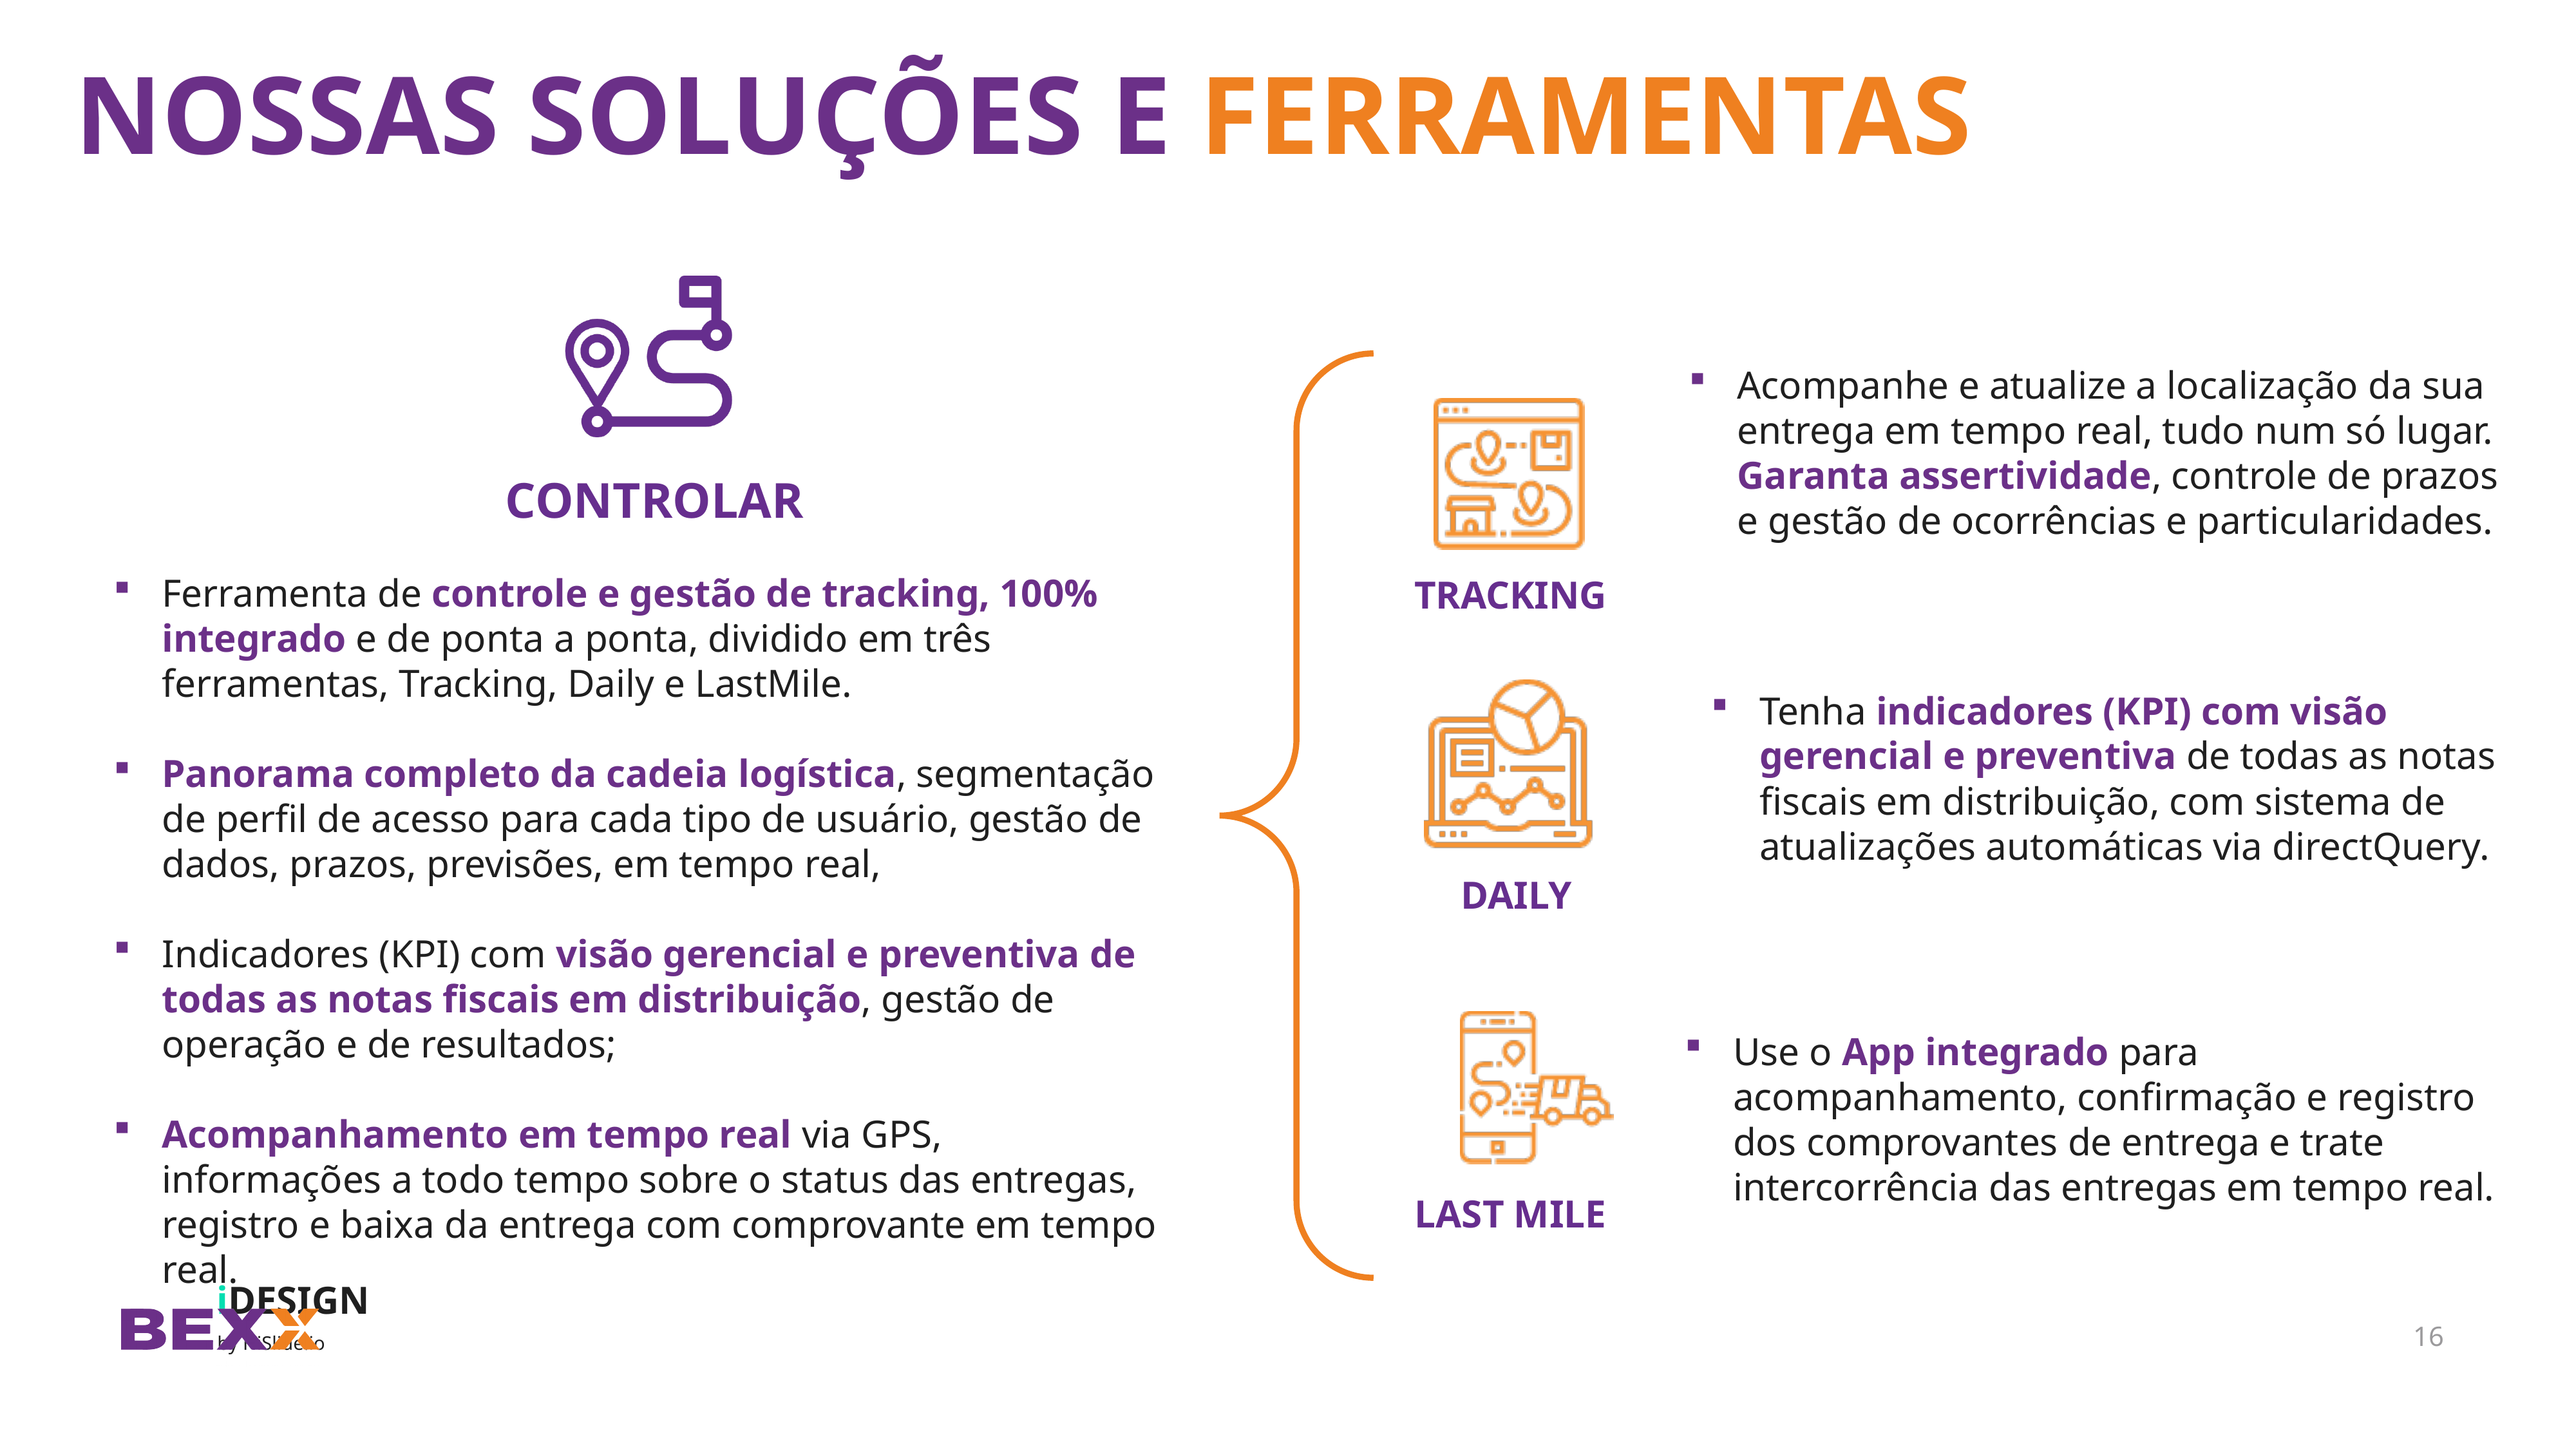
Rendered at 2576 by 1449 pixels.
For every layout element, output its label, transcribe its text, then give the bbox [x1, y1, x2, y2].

text_box Acompanhe e atualize a localização da sua entrega em tempo real, tudo num só lugar. Garanta assertividade, controle de prazos e gestão de ocorrências e particularidades. [1679, 356, 2515, 547]
picture [1433, 398, 1585, 550]
picture [107, 1264, 336, 1400]
text_box Tenha indicadores (KPI) com visão gerencial e preventiva de todas as notas fiscais em distribuição, com sistema de atualizações automáticas via directQuery. [1701, 682, 2538, 872]
text_box 16 [2382, 1315, 2477, 1360]
picture [1424, 679, 1595, 850]
picture [1460, 1011, 1614, 1164]
text_box Use o App integrado para acompanhamento, confirmação e registro dos comprovantes de entrega e trate intercorrência das entregas em tempo real. [1675, 1023, 2538, 1213]
text_box CONTROLAR [451, 465, 846, 533]
text_box NOSSAS SOLUÇÕES E FERRAMENTAS [70, 43, 2201, 193]
text_box DAILY [1345, 866, 1678, 922]
picture [564, 276, 732, 437]
text_box [1219, 353, 2576, 1278]
text_box Ferramenta de controle e gestão de tracking, 100% integrado e de ponta a ponta, dividido em três ferramentas, Tracking, Daily e LastMile. Panorama completo da cadeia logística, segmentação de perfil de acesso para cada tipo de usuário, gestão de dados, prazos, previsões, em tempo real, Indicadores (KPI) com visão gerencial e preventiva de todas as notas fiscais em distribuição, gestão de operação e de resultados; Acompanhamento em tempo real via GPS, informações a todo tempo sobre o status das entregas, registro e baixa da entrega com comprovante em tempo real. [104, 564, 1178, 1296]
text_box LAST MILE [1339, 1186, 1672, 1240]
